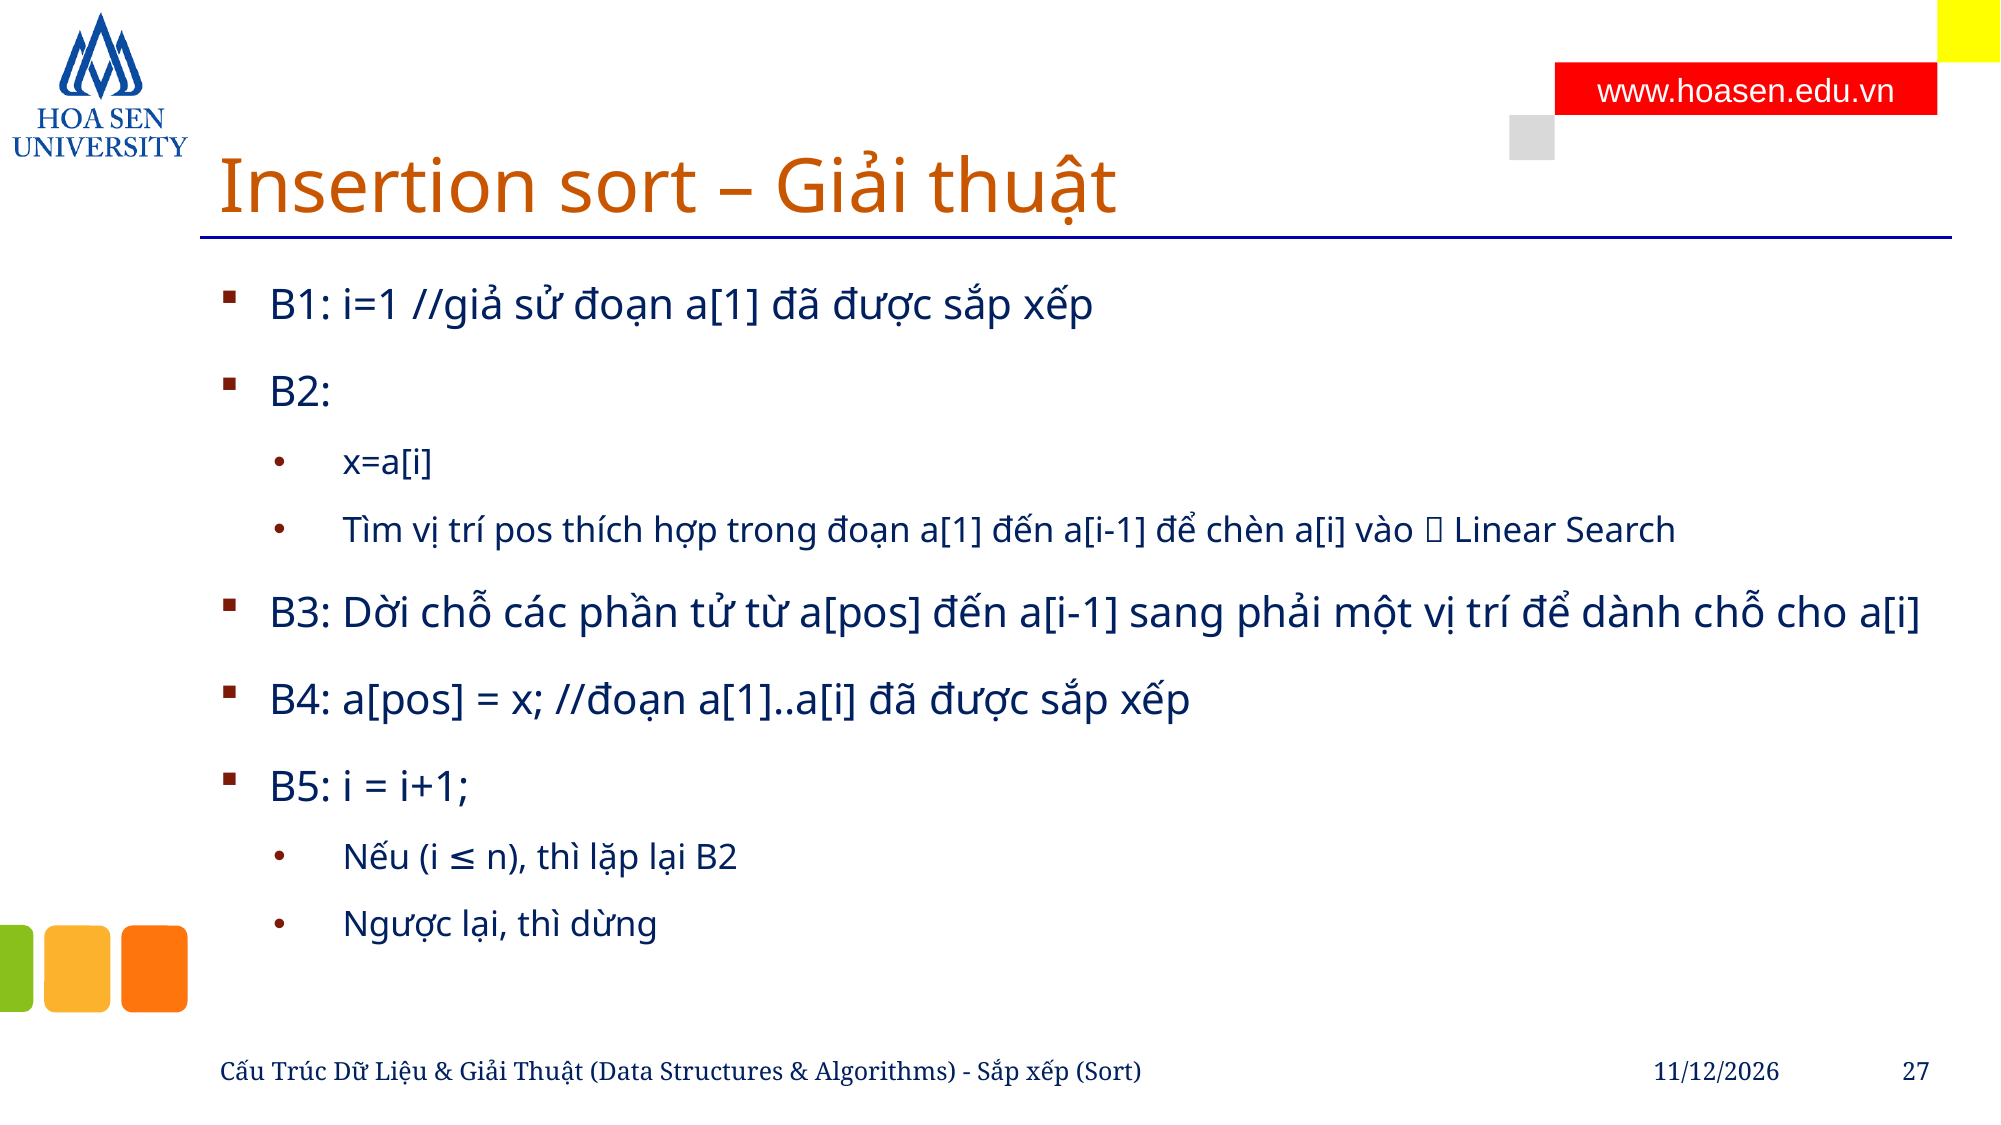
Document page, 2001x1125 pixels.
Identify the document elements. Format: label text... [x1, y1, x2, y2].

list B1: i=1 //giả sử đoạn a[1] đã được sắp xếp B2: x=a[i] Tìm vị trí pos thích hợp trong đoạn a[1] đến a[i-1] để chèn a[i] vào  Linear Search B3: Dời chỗ các phần tử từ a[pos] đến a[i-1] sang phải một vị trí để dành chỗ cho a[i] B4: a[pos] = x; //đoạn a[1]..a[i] đã được sắp xếp B5: i = i+1; Nếu (i ≤ n), thì lặp lại B2 Ngược lại, thì dừng [200, 262, 1950, 1013]
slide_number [1566, 1057, 1800, 1088]
slide_number 27 [1816, 1057, 1950, 1088]
title Insertion sort – Giải thuật [200, 24, 1952, 238]
footer Cấu Trúc Dữ Liệu & Giải Thuật (Data Structures & Algorithms) - Sắp xếp (Sort) [200, 1057, 1560, 1088]
picture [12, 11, 188, 157]
